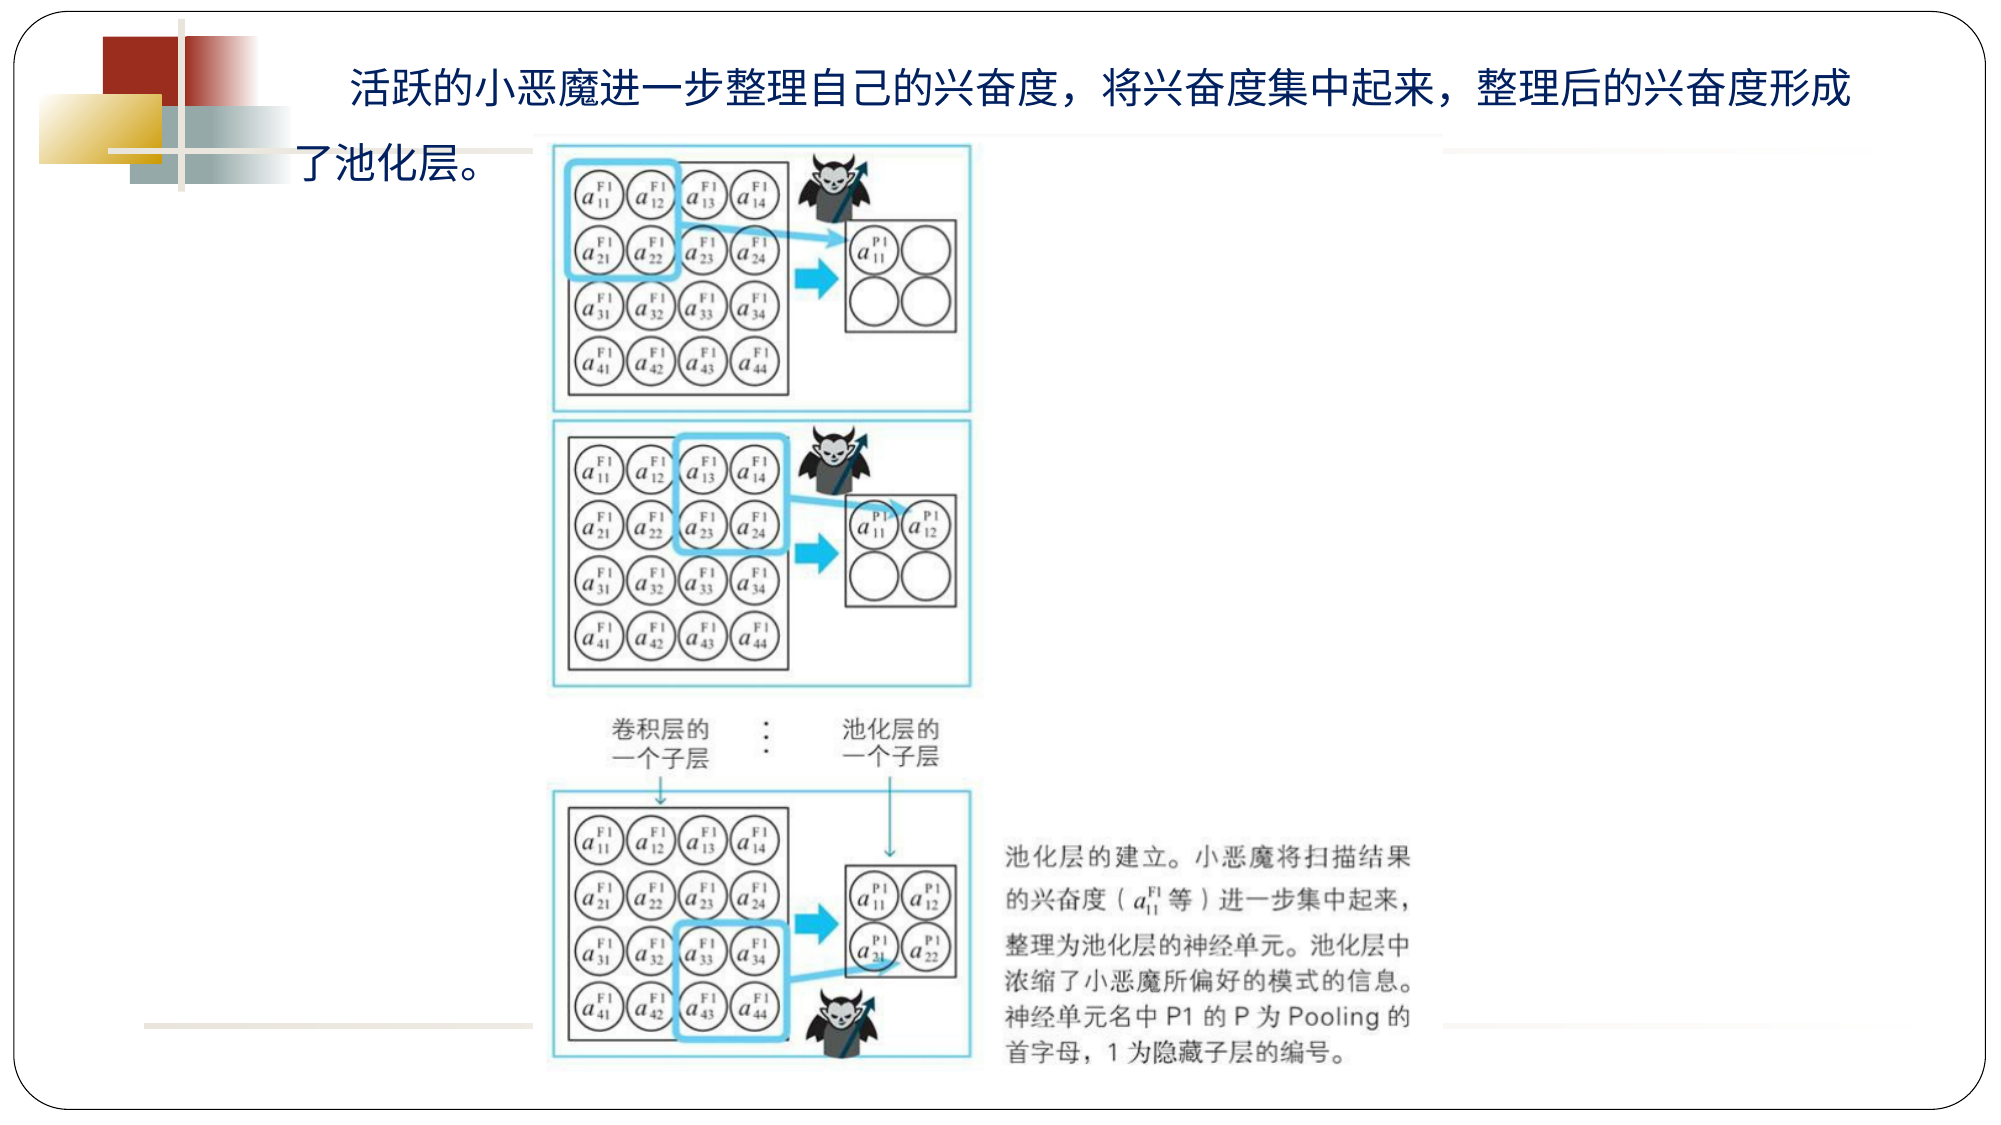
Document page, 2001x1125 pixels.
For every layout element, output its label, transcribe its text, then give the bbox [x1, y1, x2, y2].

text_box [0, 50, 278, 141]
picture [533, 133, 1444, 1074]
text_box 活跃的小恶魔进一步整理自己的兴奋度，将兴奋度集中起来，整理后的兴奋度形成了池化层。 [278, 29, 1903, 195]
